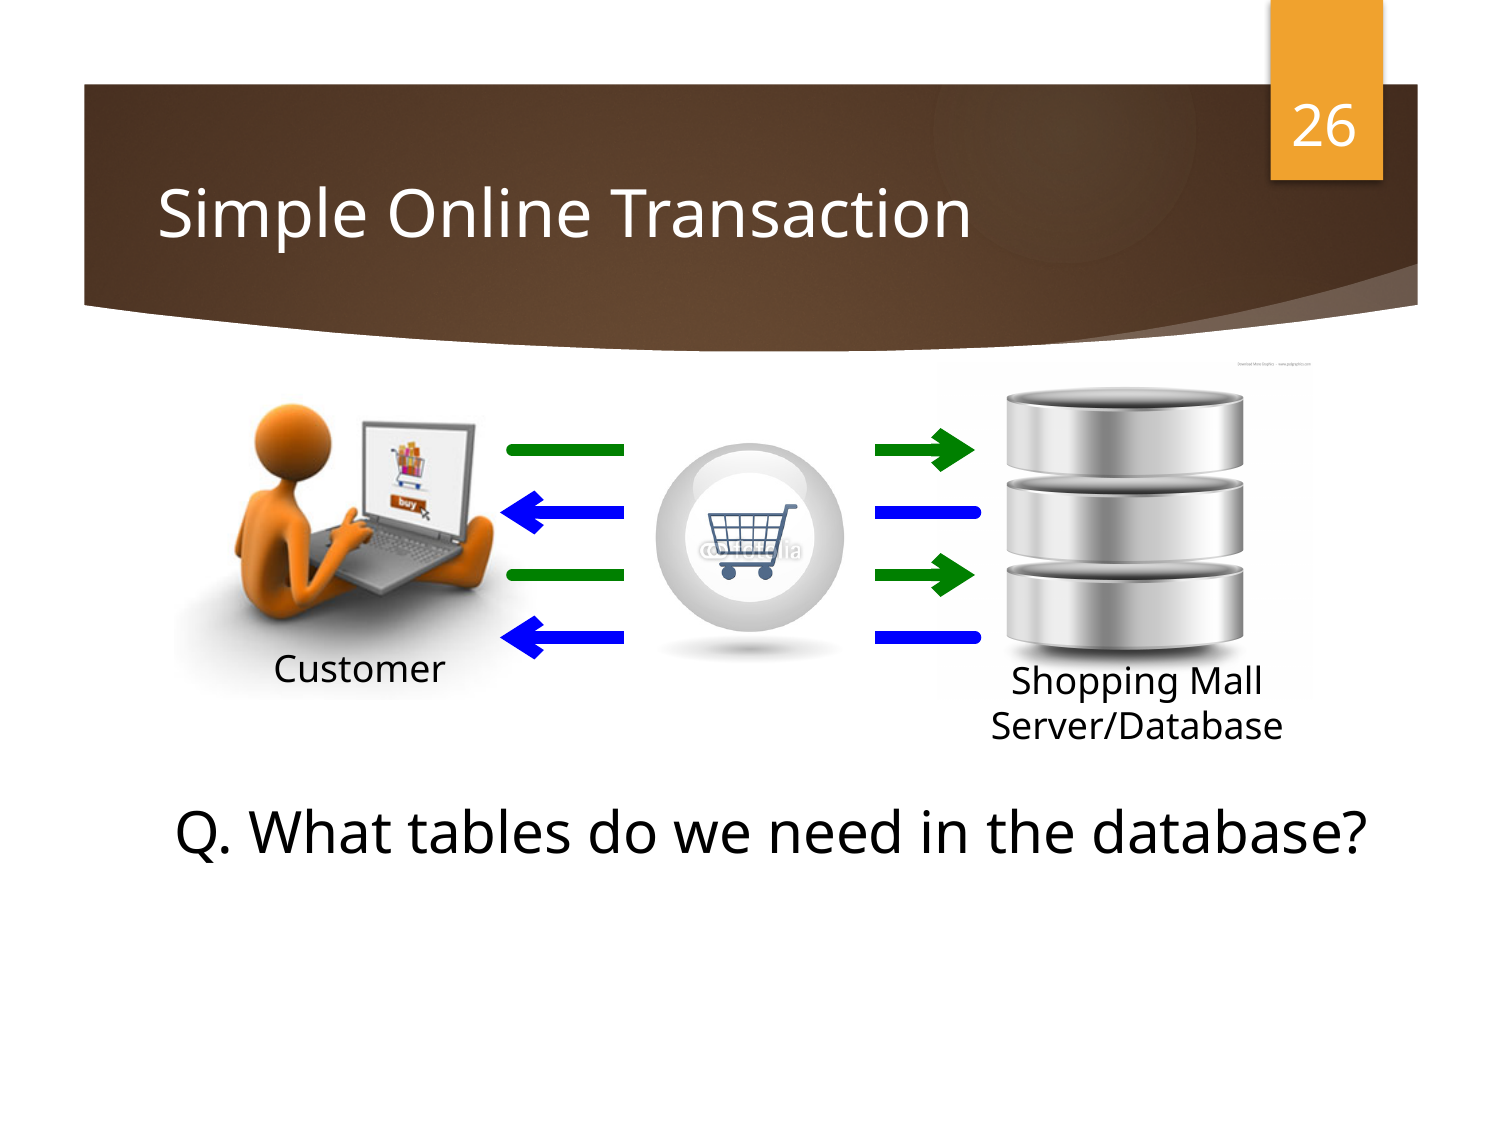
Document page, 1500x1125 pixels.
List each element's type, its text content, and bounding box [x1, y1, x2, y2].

slide_number 26 [1259, 48, 1390, 175]
picture [174, 362, 551, 701]
picture [937, 362, 1313, 701]
text_box Shopping Mall Server/Database [962, 709, 1313, 755]
text_box Q. What tables do we need in the database? [159, 787, 1384, 873]
picture [624, 424, 876, 676]
title Simple Online Transaction [142, 152, 1183, 269]
